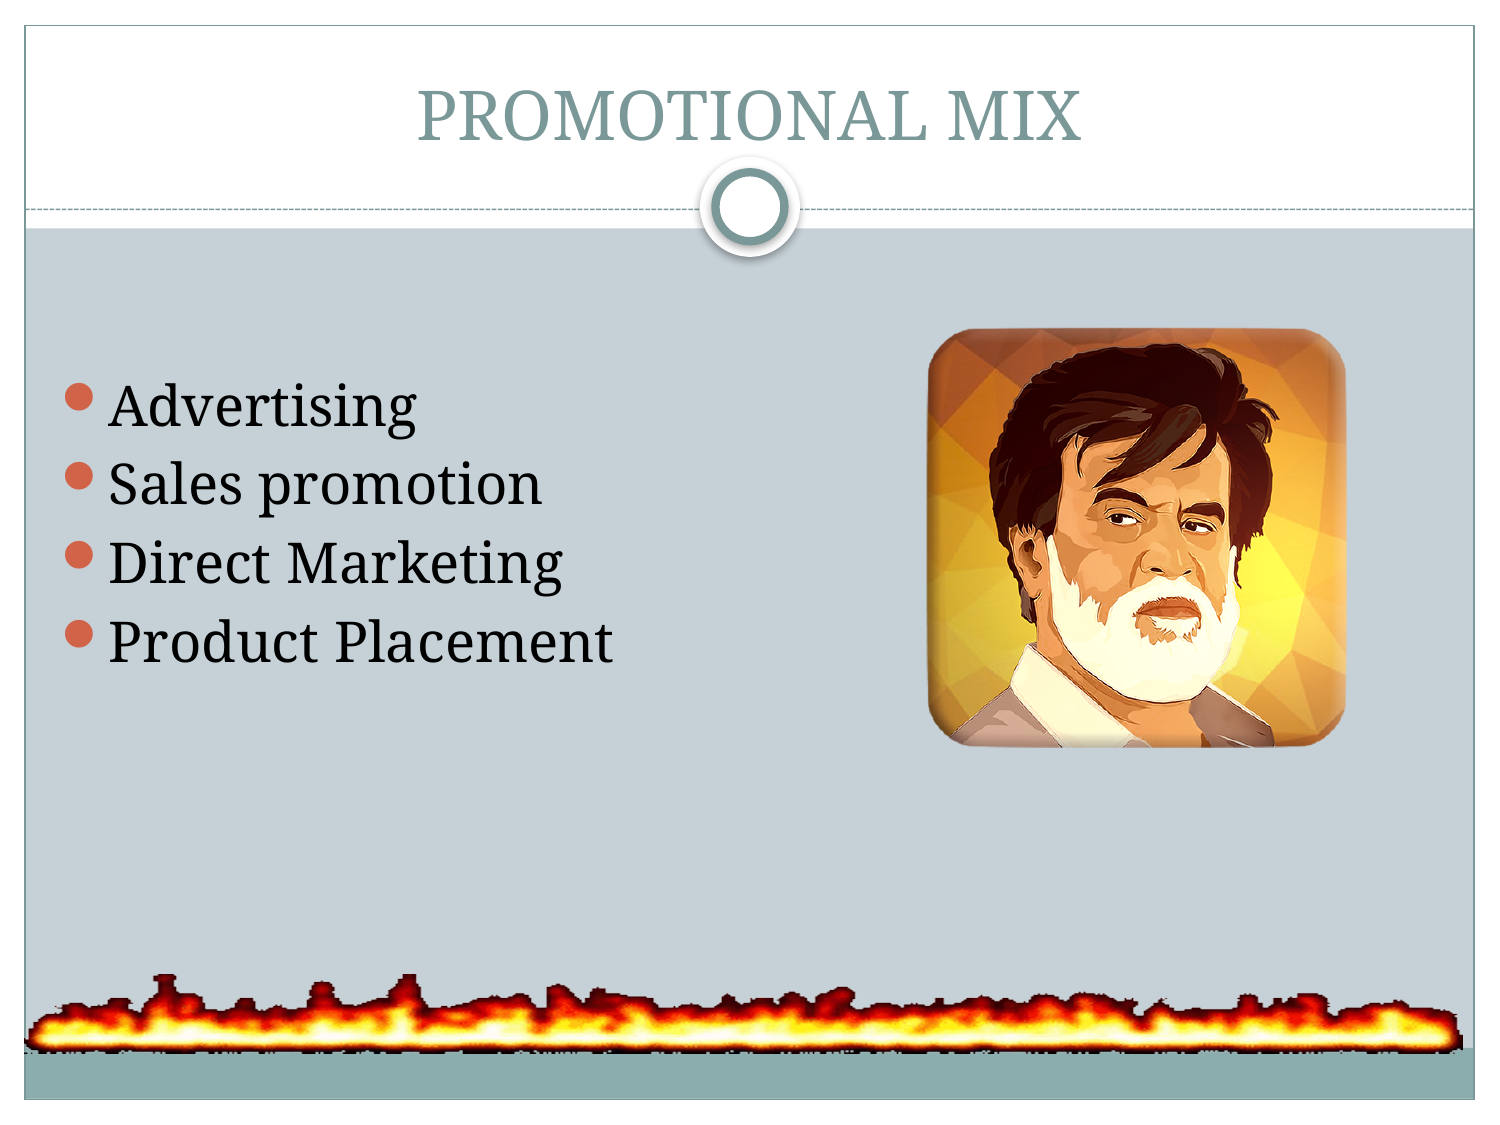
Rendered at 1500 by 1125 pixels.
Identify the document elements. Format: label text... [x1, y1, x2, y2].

picture [24, 974, 1463, 1054]
list Advertising Sales promotion Direct Marketing Product Placement [46, 362, 1442, 813]
title PROMOTIONAL MIX [49, 37, 1450, 162]
picture [924, 324, 1351, 751]
